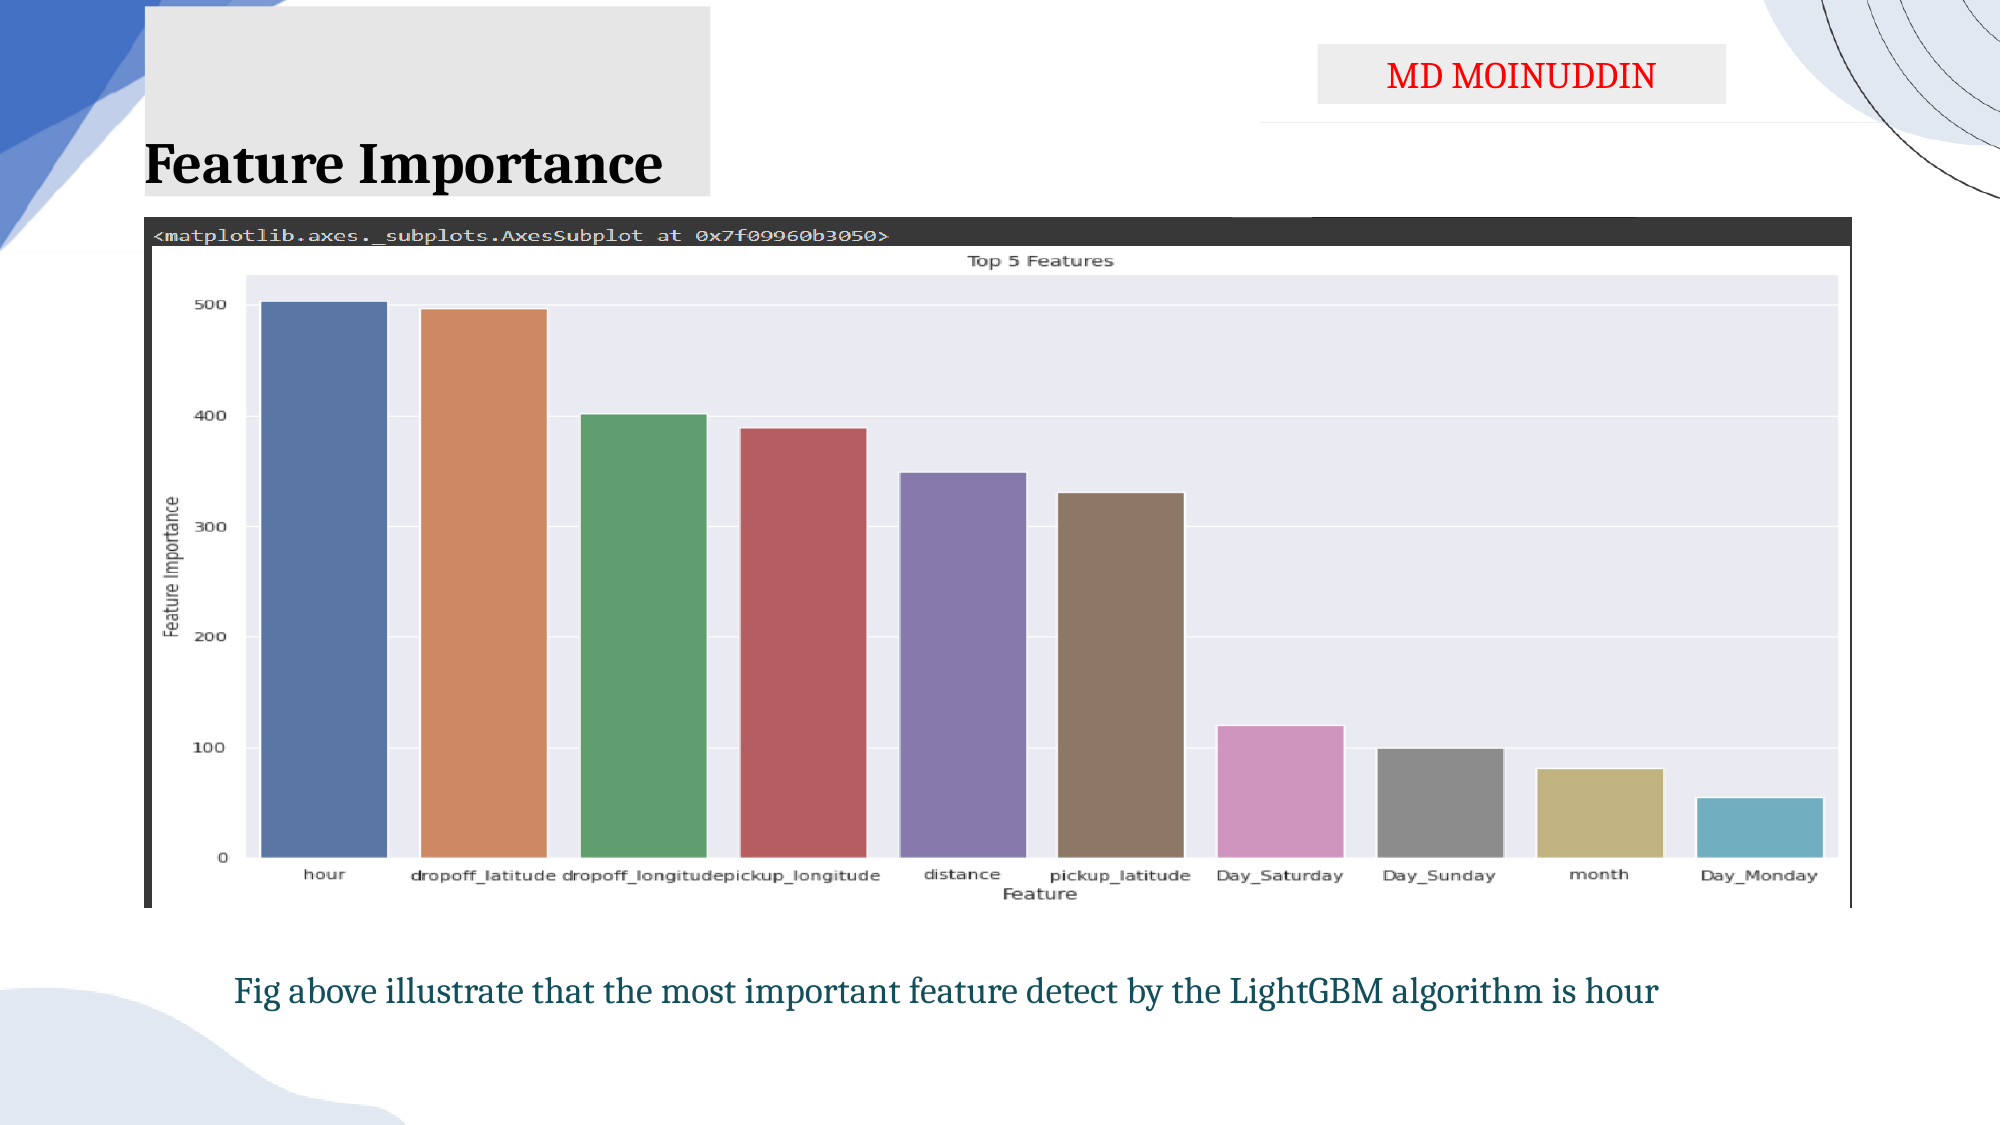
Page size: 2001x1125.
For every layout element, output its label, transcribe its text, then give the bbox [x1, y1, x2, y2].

title Feature Importance [293, 6, 711, 197]
picture [0, 0, 1852, 908]
text_box Fig above illustrate that the most important feature detect by the LightGBM algorithm is hour [218, 958, 1807, 1054]
picture [0, 984, 408, 1125]
picture [1258, 0, 2000, 210]
